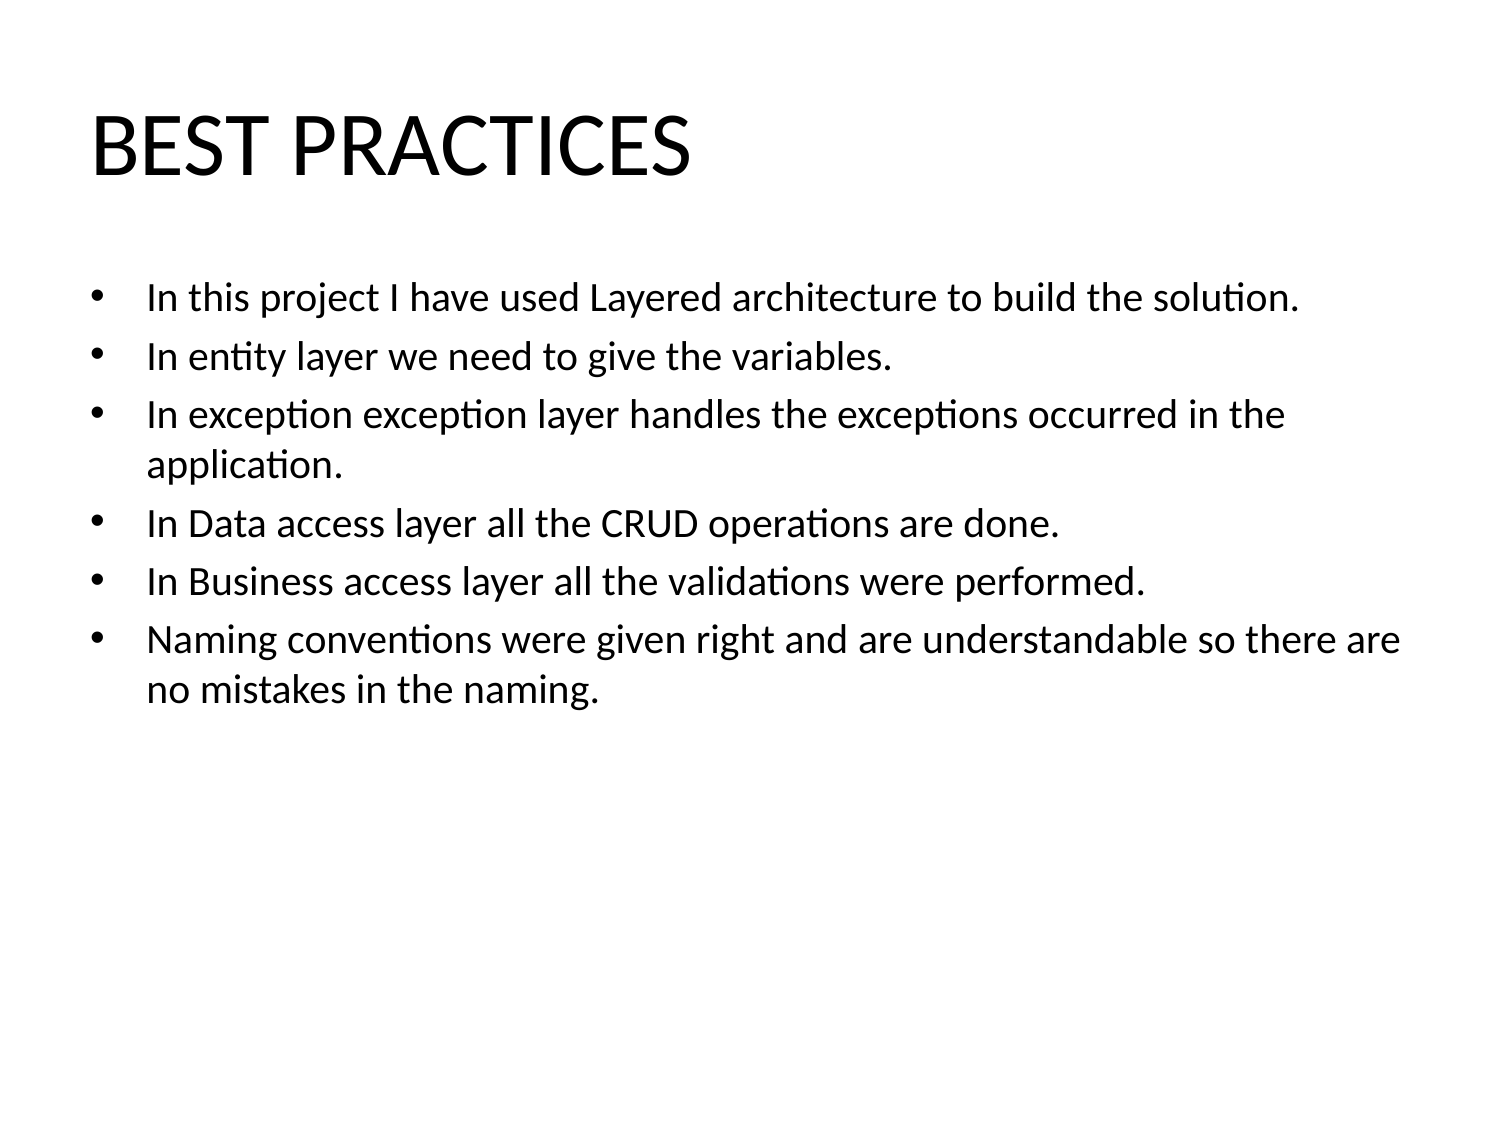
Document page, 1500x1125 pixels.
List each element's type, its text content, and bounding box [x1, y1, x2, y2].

title BEST PRACTICES [75, 45, 1425, 233]
list In this project I have used Layered architecture to build the solution. In entity layer we need to give the variables. In exception exception layer handles the exceptions occurred in the application. In Data access layer all the CRUD operations are done. In Business access layer all the validations were performed. Naming conventions were given right and are understandable so there are no mistakes in the naming. [75, 262, 1425, 1005]
